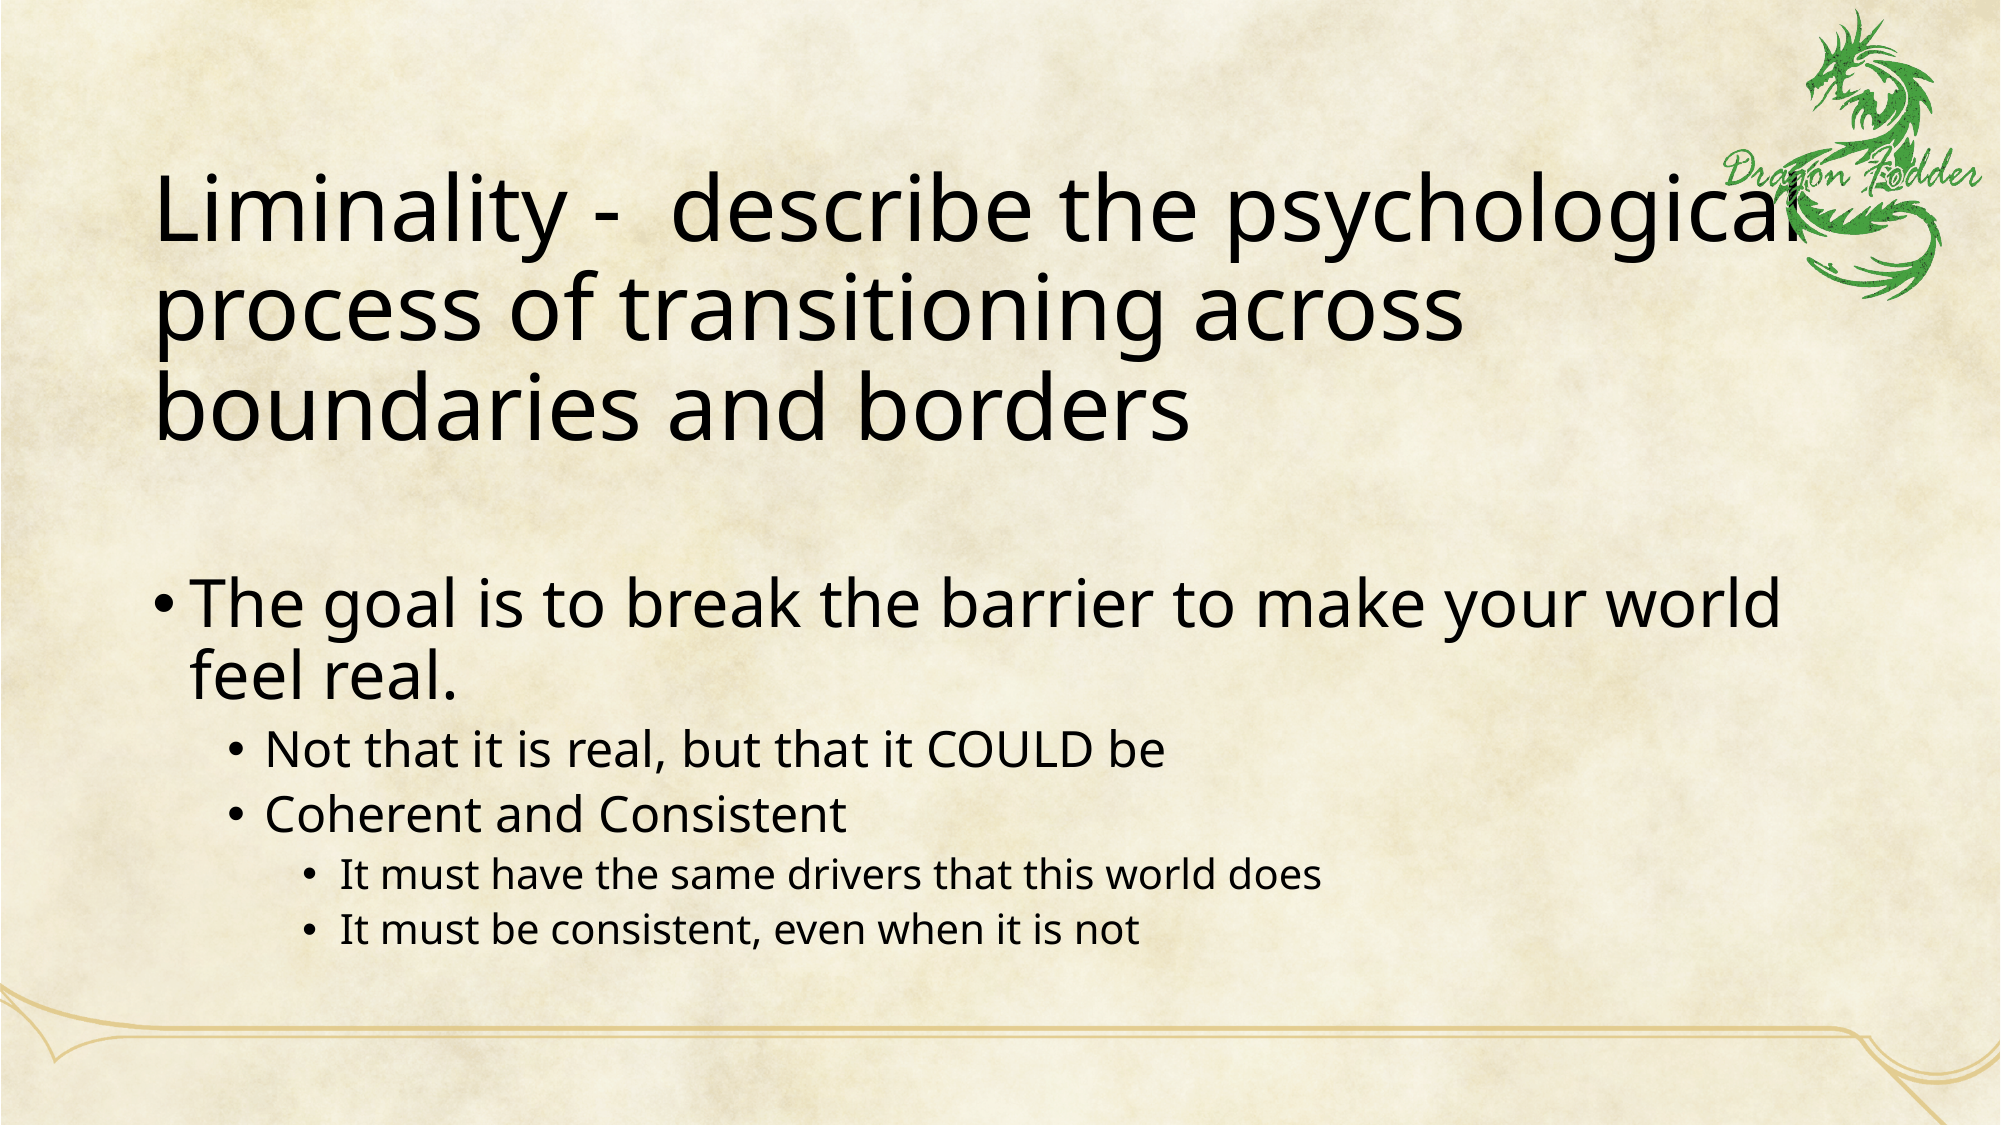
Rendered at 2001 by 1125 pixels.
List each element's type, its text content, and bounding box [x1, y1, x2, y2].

title Liminality - describe the psychological process of transitioning across boundaries and borders [137, 59, 1863, 562]
list The goal is to break the barrier to make your world feel real. Not that it is real, but that it COULD be Coherent and Consistent It must have the same drivers that this world does It must be consistent, even when it is not [137, 562, 1863, 1014]
picture [0, 1, 2000, 1125]
